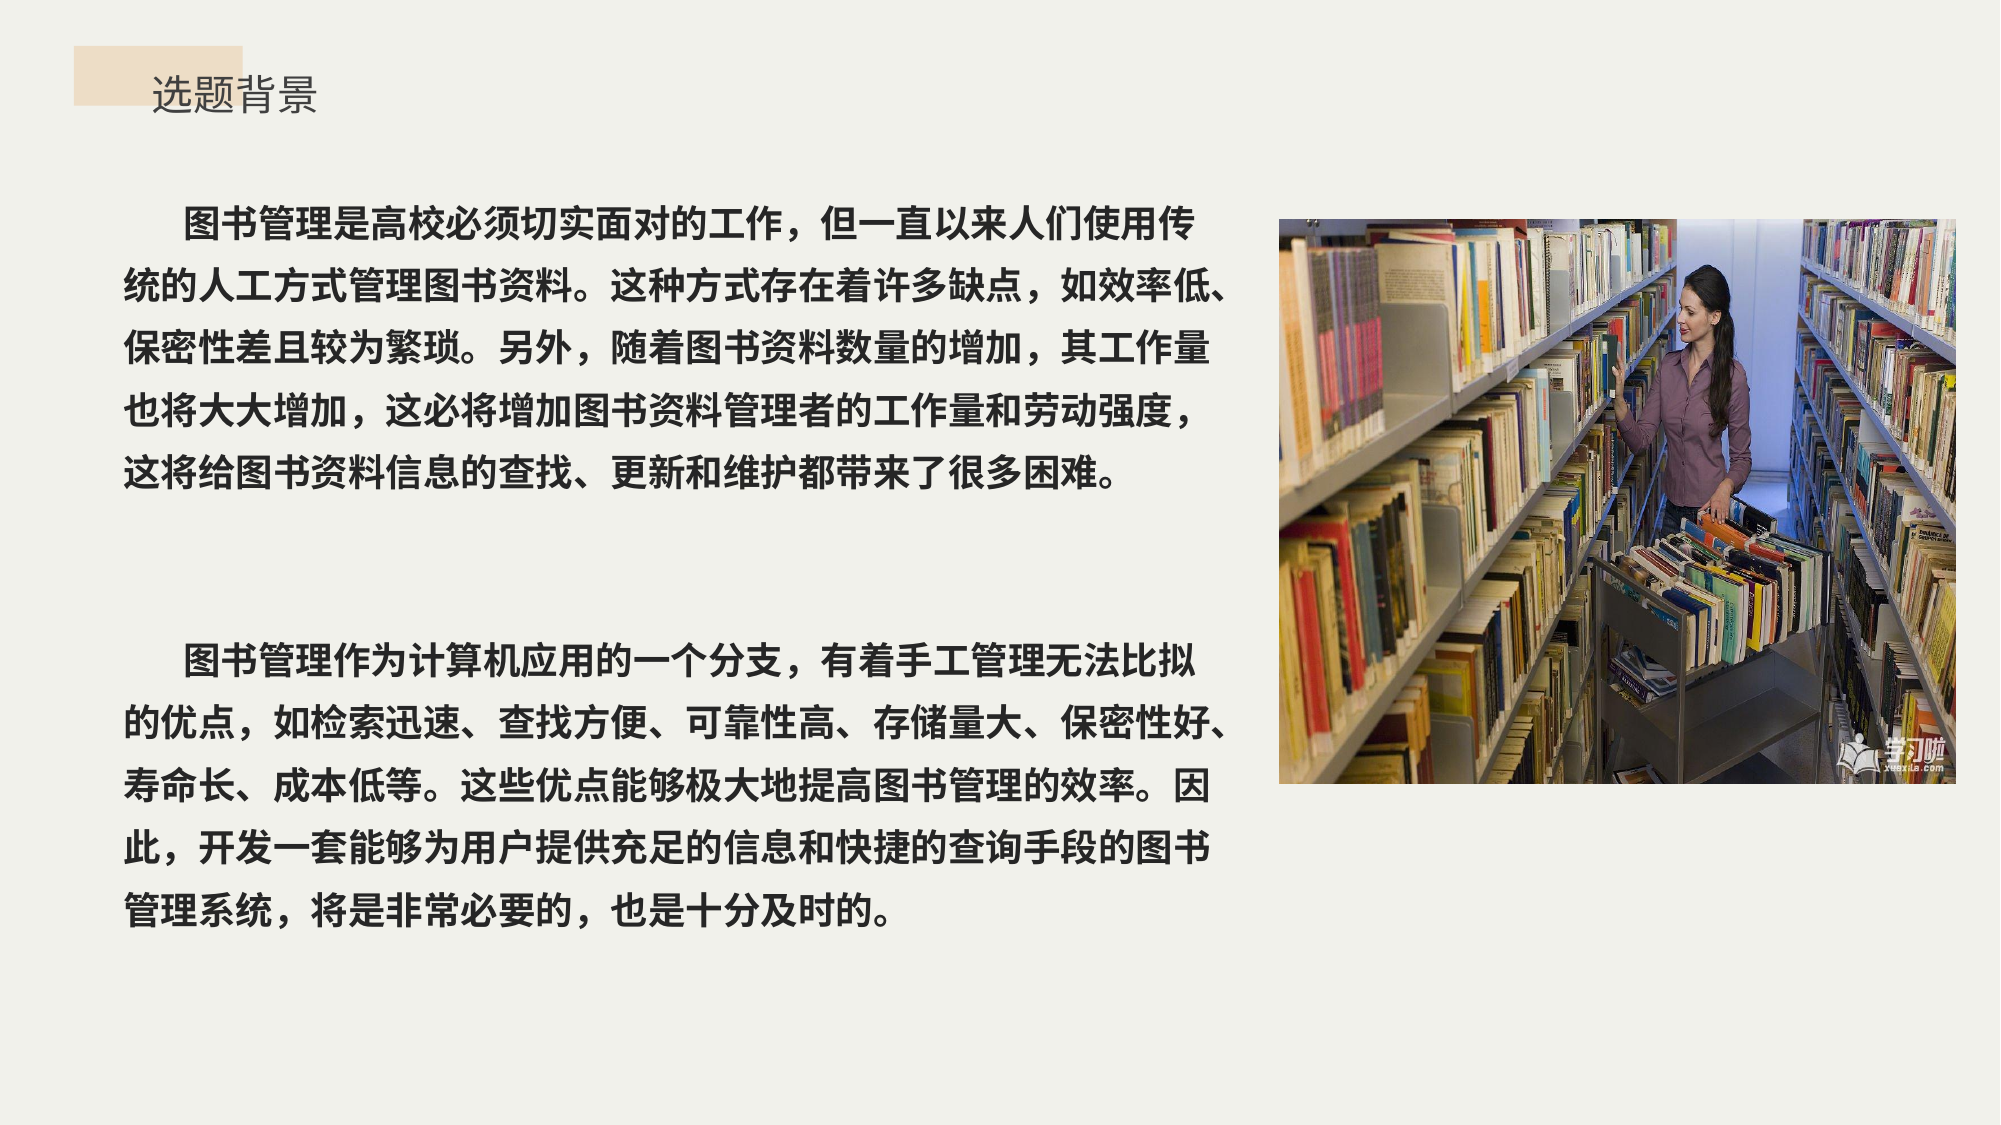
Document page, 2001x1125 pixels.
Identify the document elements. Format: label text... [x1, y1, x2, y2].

text_box 选题背景 [137, 36, 663, 126]
picture [1279, 219, 1956, 784]
text_box [73, 45, 137, 107]
text_box 图书管理是高校必须切实面对的工作，但一直以来人们使用传统的人工方式管理图书资料。这种方式存在着许多缺点，如效率低、保密性差且较为繁琐。另外，随着图书资料数量的增加，其工作量也将大大增加，这必将增加图书资料管理者的工作量和劳动强度，这将给图书资料信息的查找、更新和维护都带来了很多困难。 图书管理作为计算机应用的一个分支，有着手工管理无法比拟的优点，如检索迅速、查找方便、可靠性高、存储量大、保密性好、寿命长、成本低等。这些优点能够极大地提高图书管理的效率。因此，开发一套能够为用户提供充足的信息和快捷的查询手段的图书管理系统，将是非常必要的，也是十分及时的。 [108, 174, 1246, 940]
